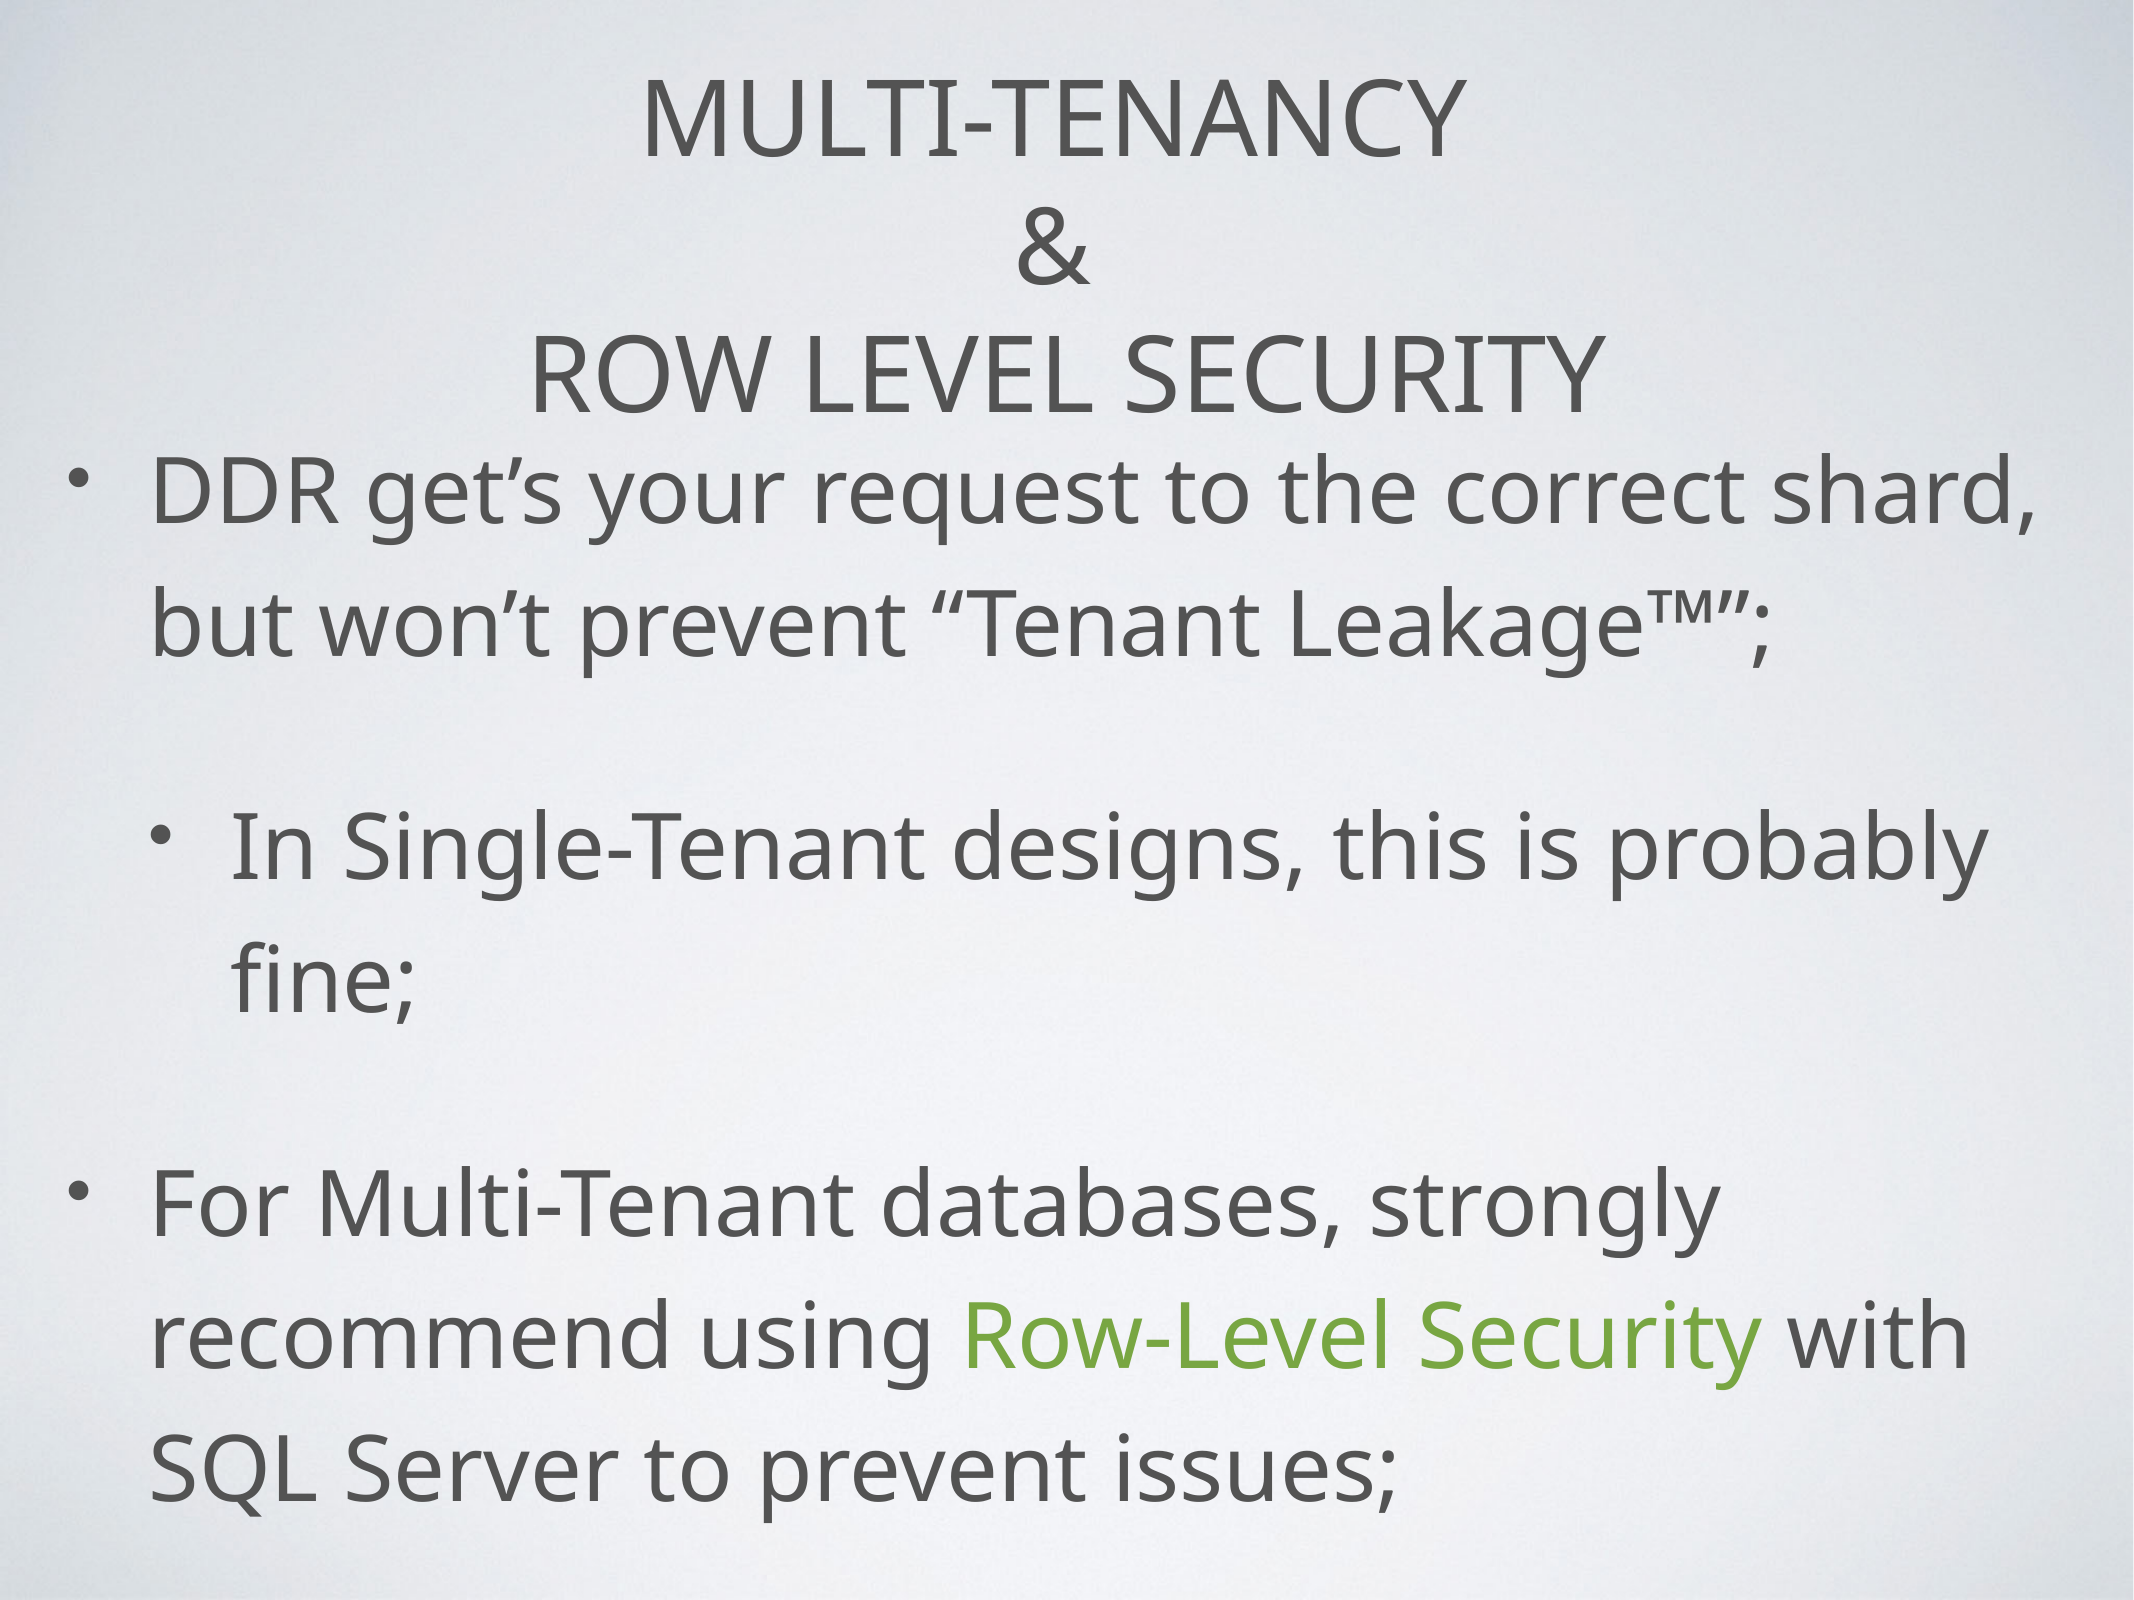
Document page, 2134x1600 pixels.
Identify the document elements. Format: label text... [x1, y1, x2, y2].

list DDR get’s your request to the correct shard, but won’t prevent “Tenant Leakage™️”; In Single-Tenant designs, this is probably fine; For Multi-Tenant databases, strongly recommend using Row-Level Security with SQL Server to prevent issues; [57, 447, 2076, 1482]
title Multi-Tenancy & Row Level Security [57, 41, 2076, 443]
picture [0, 0, 2134, 1600]
